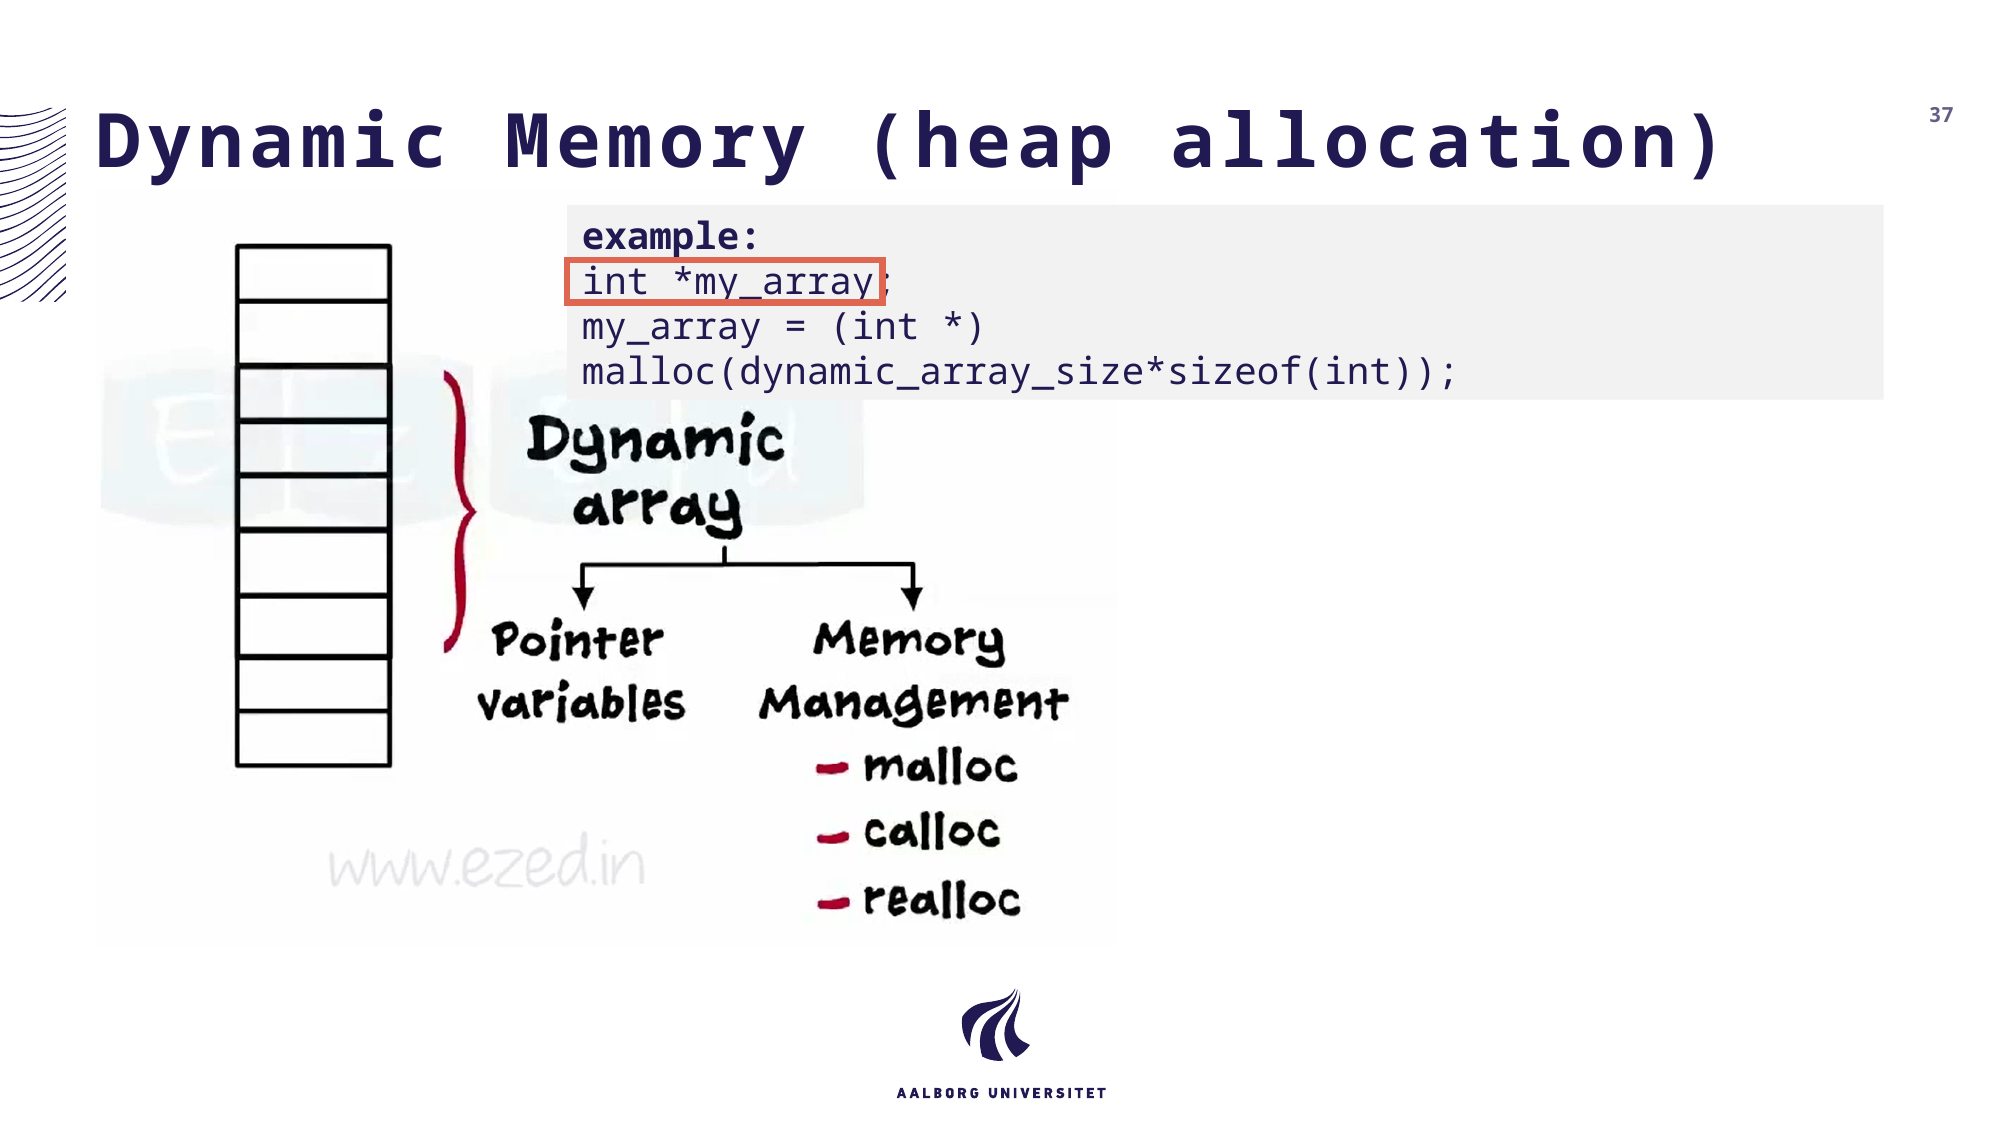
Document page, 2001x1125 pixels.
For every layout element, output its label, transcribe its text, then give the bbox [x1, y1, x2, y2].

title Dynamic Memory (heap allocation) [96, 60, 1748, 204]
text_box example: int *my_array; my_array = (int *) malloc(dynamic_array_size*sizeof(int)); [1117, 204, 1884, 400]
slide_number 37 [1860, 97, 1954, 135]
picture [96, 189, 1117, 946]
